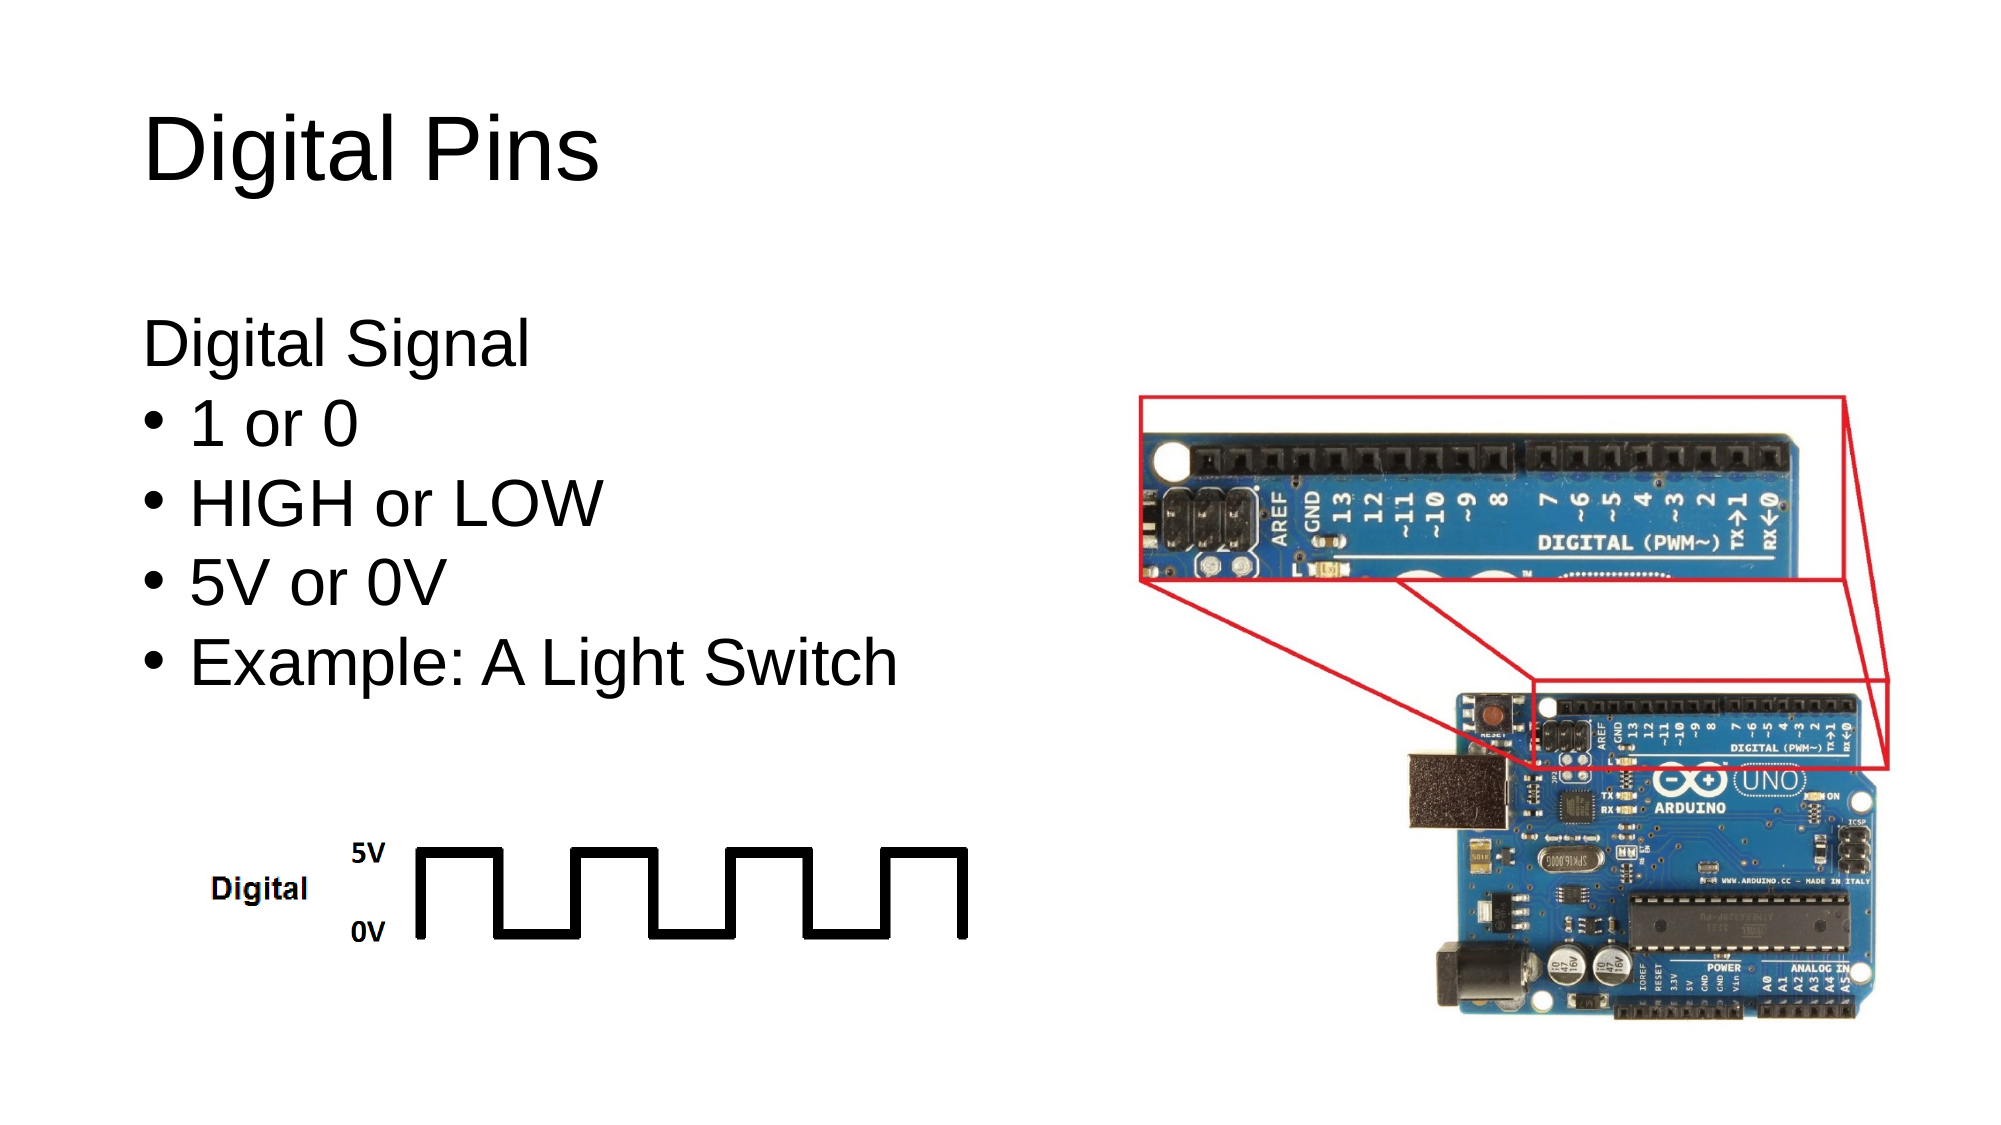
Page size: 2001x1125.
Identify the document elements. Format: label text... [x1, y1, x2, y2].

picture [1122, 379, 1920, 1034]
picture [191, 744, 1017, 1034]
text_box Digital Signal 1 or 0 HIGH or LOW 5V or 0V Example: A Light Switch [127, 291, 969, 707]
title Digital Pins [127, 77, 643, 226]
